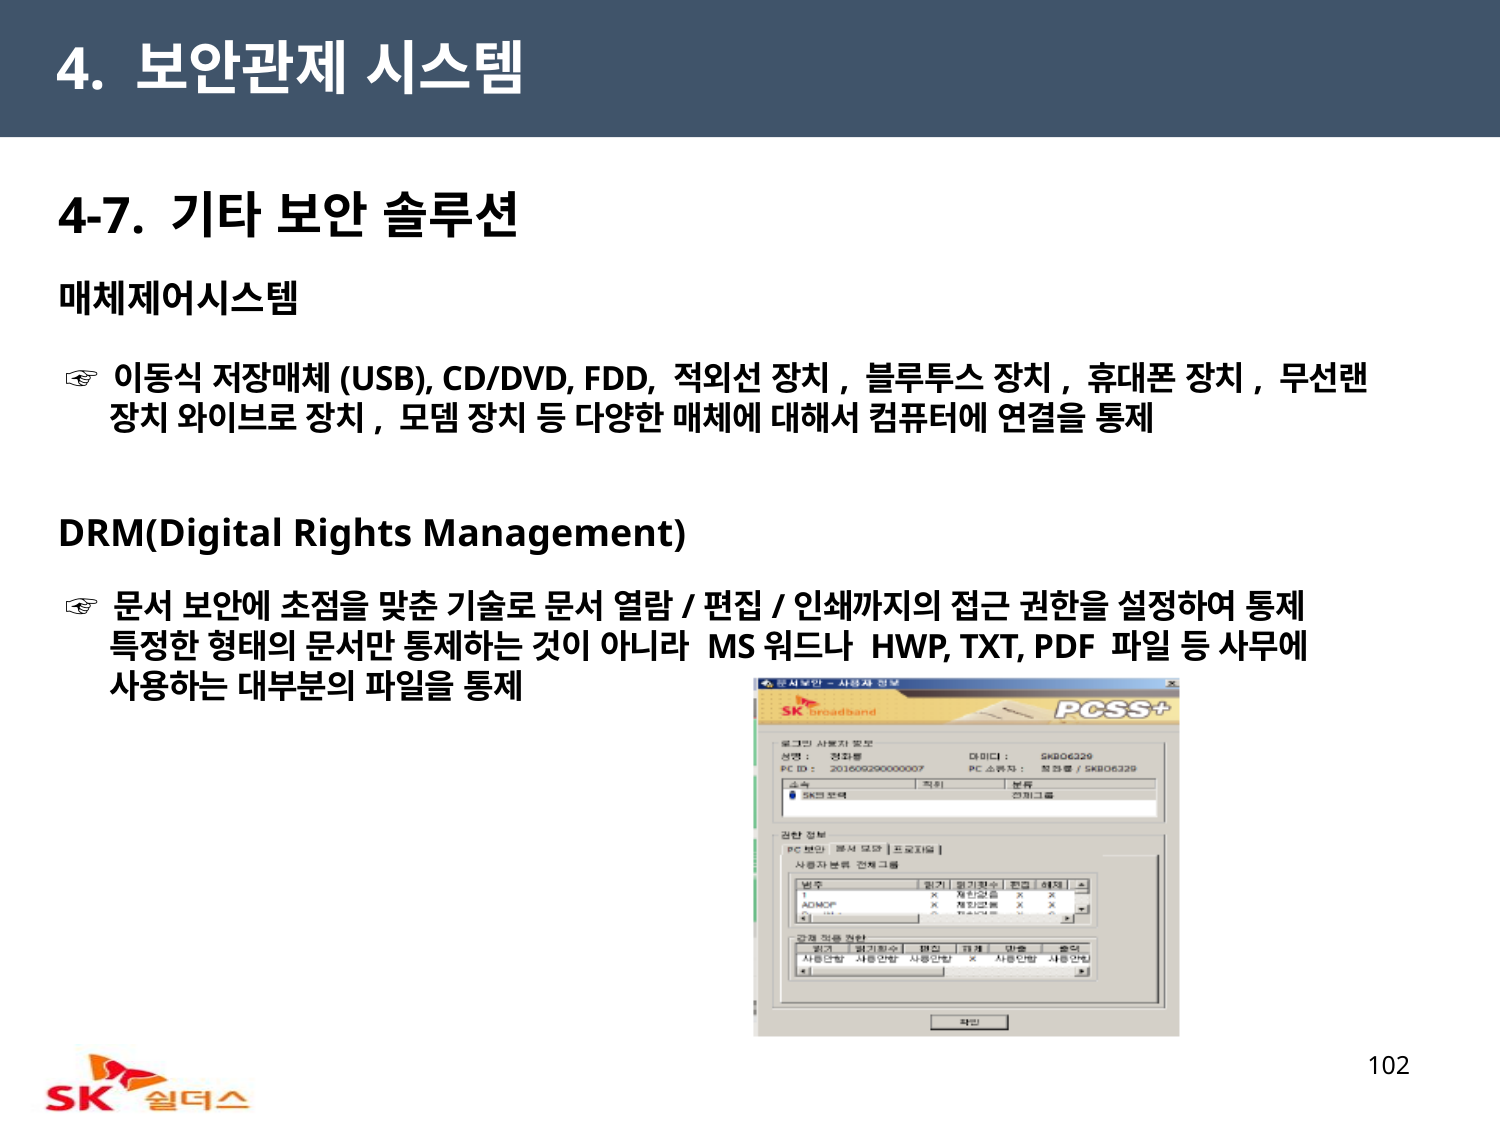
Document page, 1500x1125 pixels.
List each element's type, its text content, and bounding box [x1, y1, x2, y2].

text_box 매체제어시스템 [43, 267, 1459, 327]
text_box DRM(Digital Rights Management) [42, 501, 1458, 562]
text_box ☞ 이동식 저장매체(USB), CD/DVD, FDD, 적외선 장치, 블루투스 장치, 휴대폰 장치, 무선랜 장치 와이브로 장치, 모뎀 장치 등 다양한 매체에 대해서 컴퓨터에 연결을 통제 [42, 349, 1458, 445]
text_box 4. 보안관제 시스템 [39, 17, 752, 116]
picture [749, 672, 1186, 1044]
slide_number 102 [1074, 1042, 1425, 1103]
text_box ☞ 문서 보안에 초점을 맞춘 기술로 문서 열람/편집/인쇄까지의 접근 권한을 설정하여 통제 특정한 형태의 문서만 통제하는 것이 아니라 MS워드나 HWP, TXT, PDF 파일 등 사무에 사용하는 대부분의 파일을 통제 [42, 577, 1458, 713]
picture [17, 1044, 267, 1121]
text_box 4-7. 기타 보안 솔루션 [42, 171, 1461, 257]
